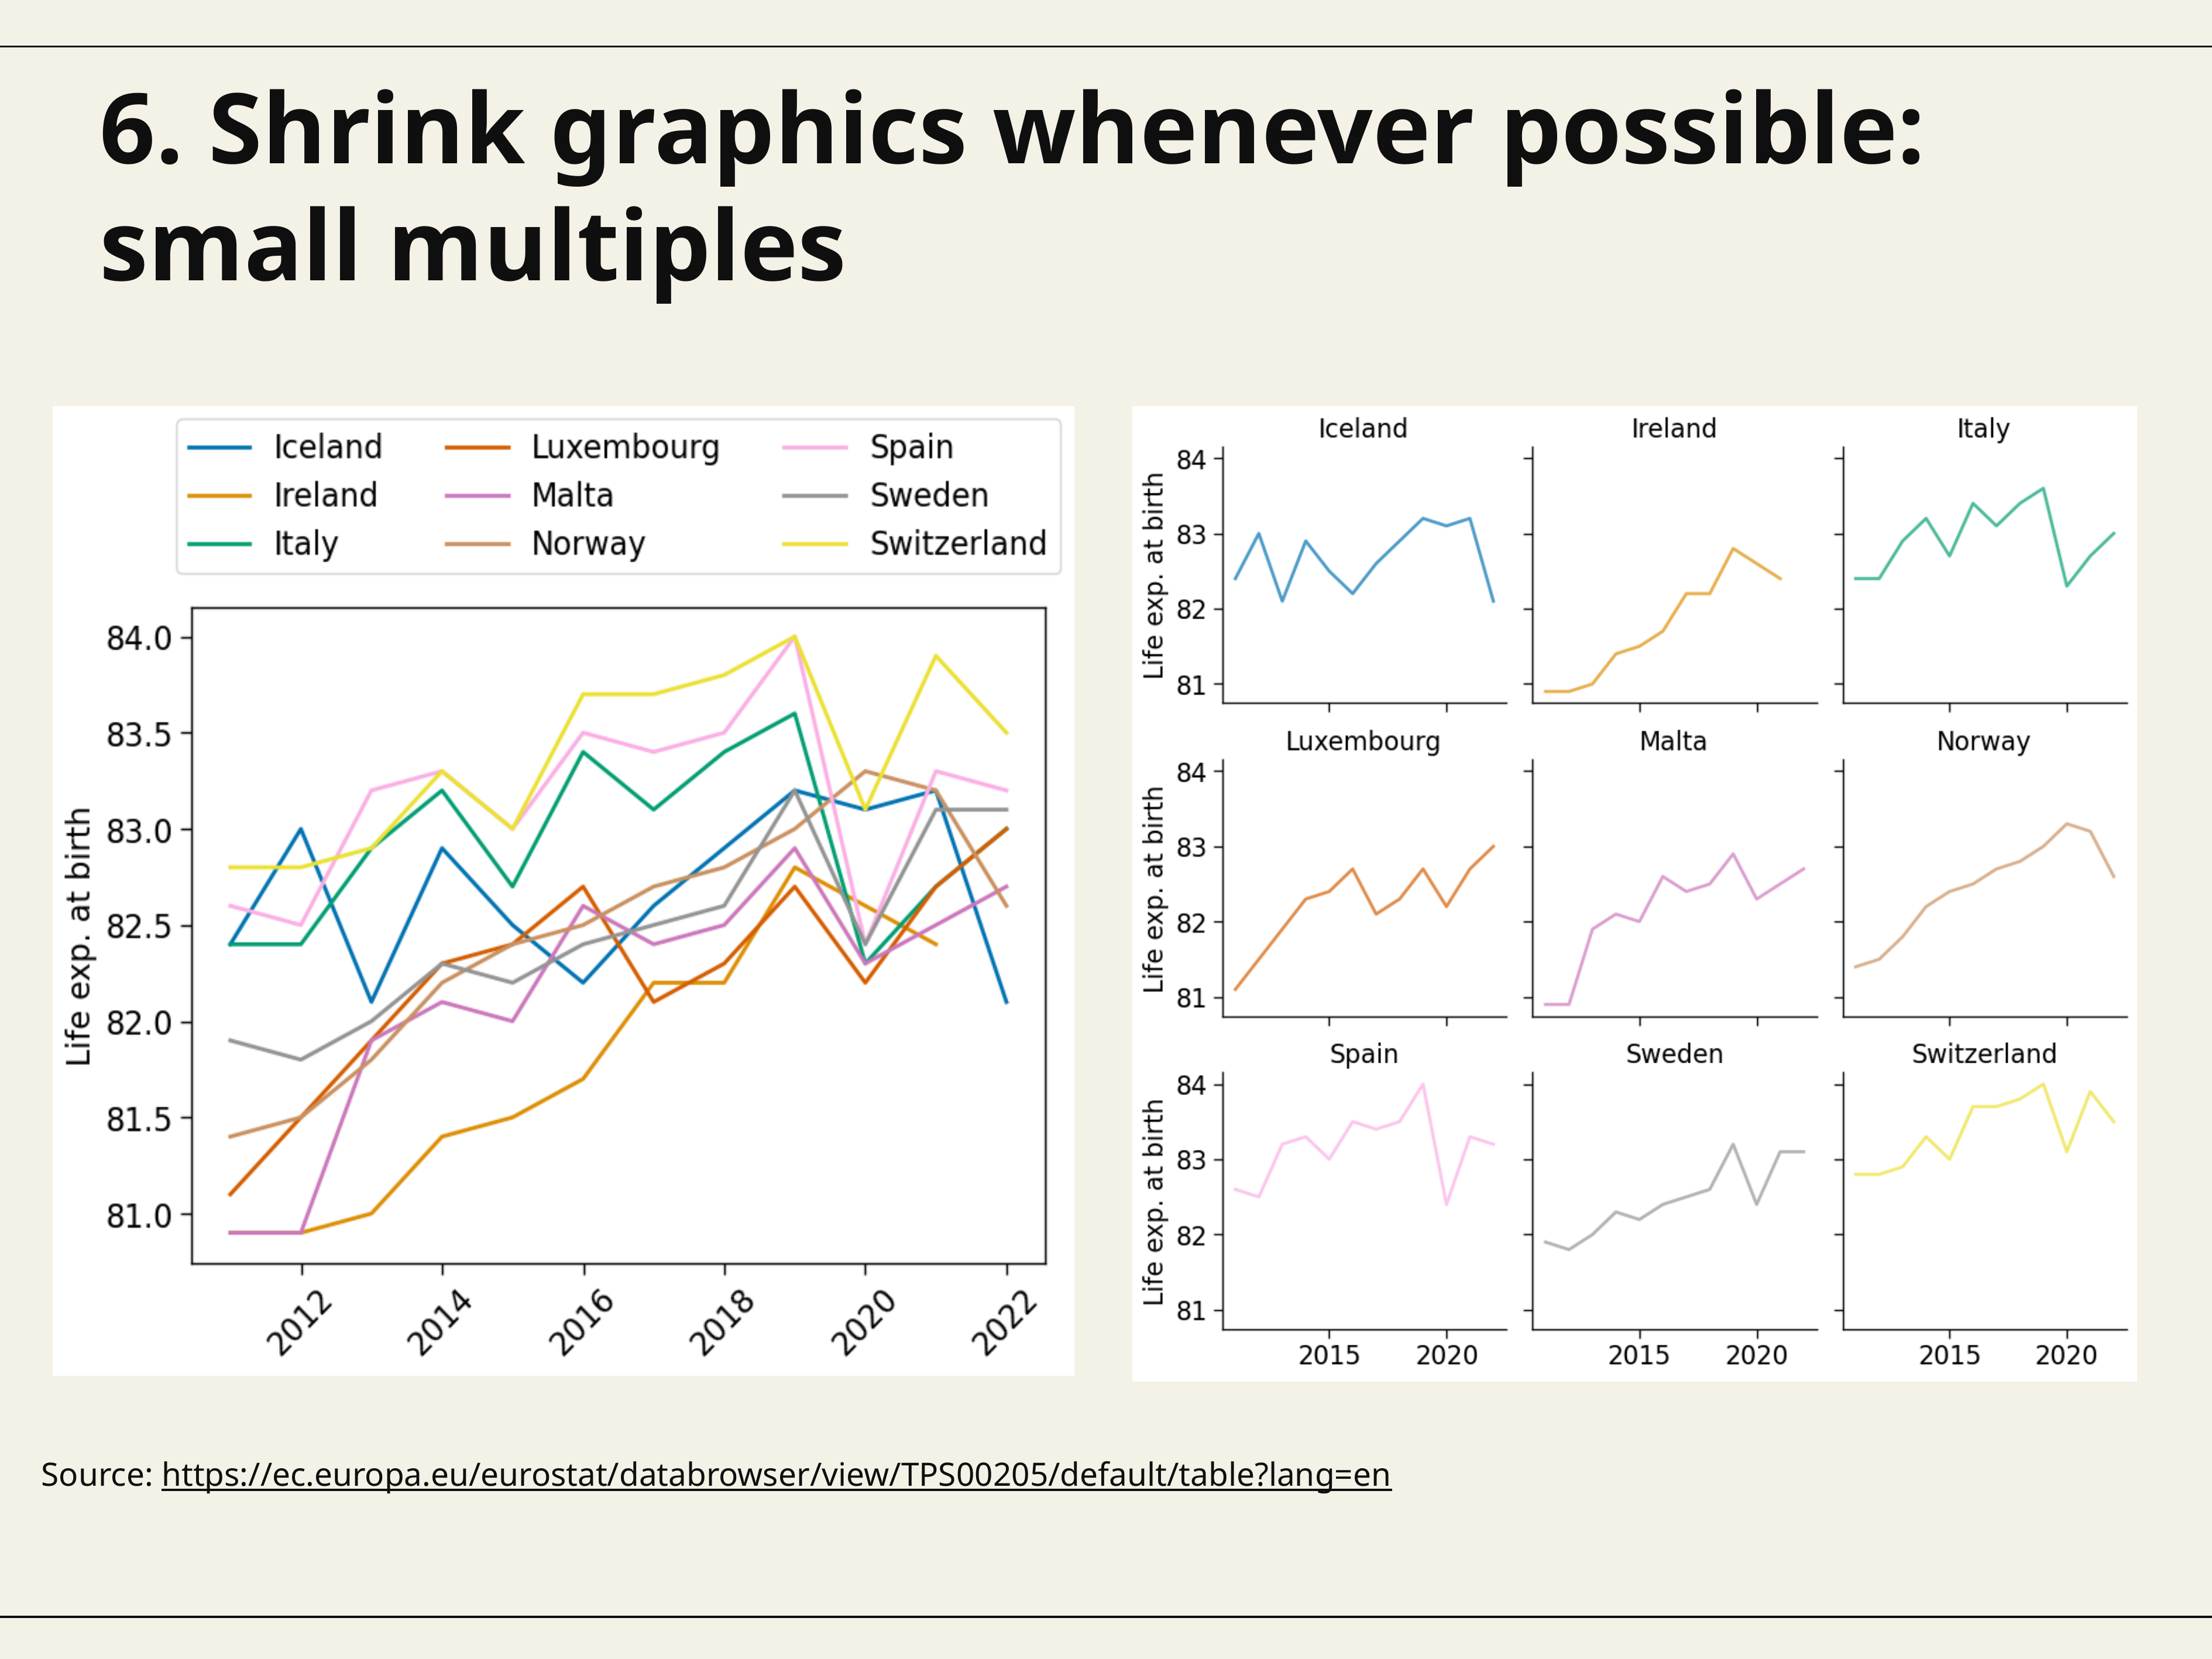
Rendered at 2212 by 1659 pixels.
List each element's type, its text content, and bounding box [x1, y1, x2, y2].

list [1132, 406, 2137, 1382]
text_box Source: https://ec.europa.eu/eurostat/databrowser/view/TPS00205/default/table?lang=en [41, 1454, 1808, 1498]
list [52, 406, 1074, 1376]
title 6. Shrink graphics whenever possible: small multiples [75, 41, 2137, 226]
